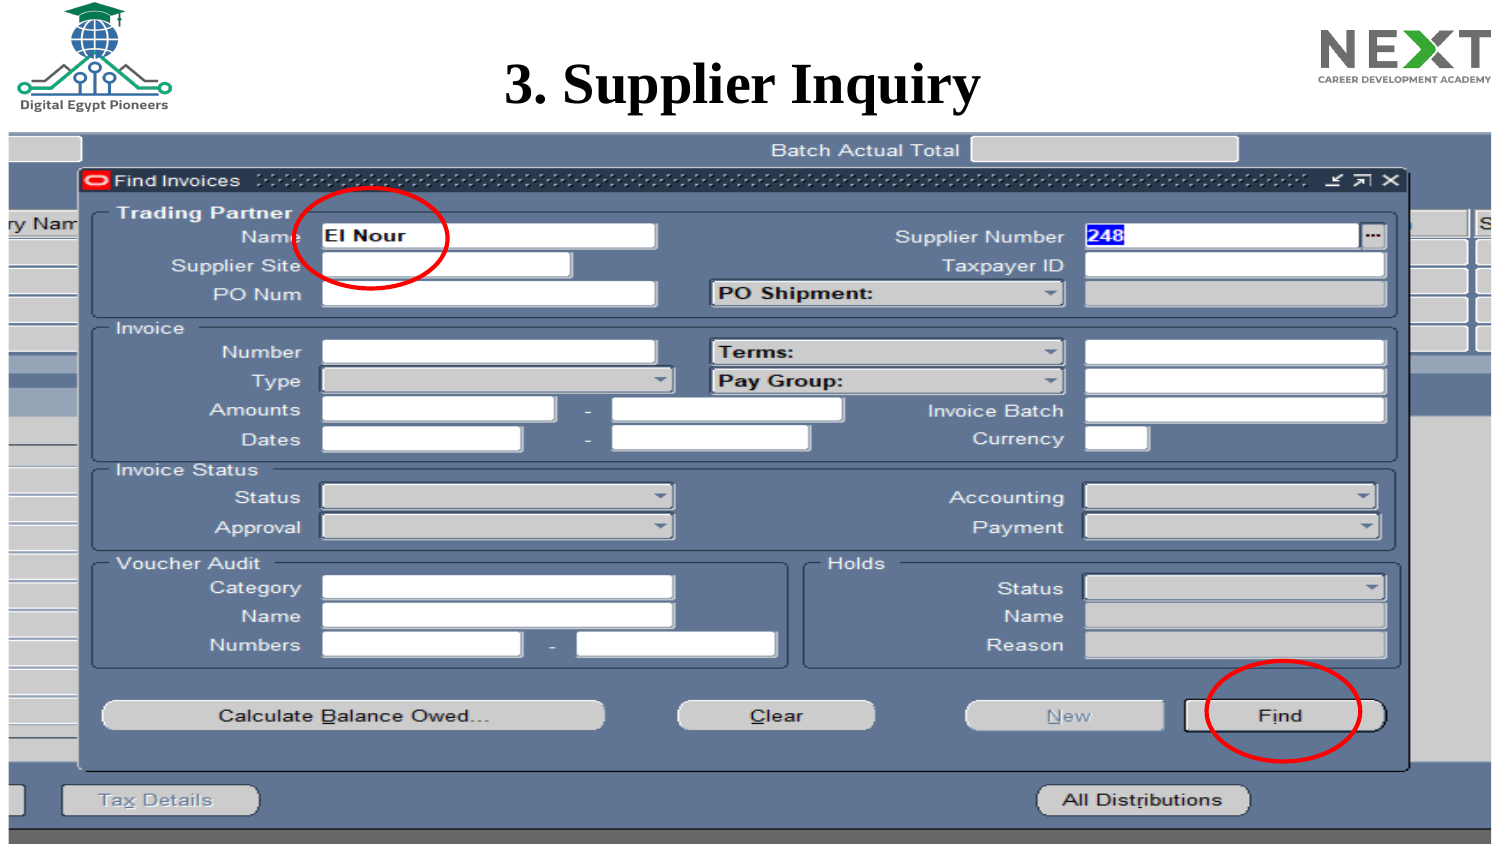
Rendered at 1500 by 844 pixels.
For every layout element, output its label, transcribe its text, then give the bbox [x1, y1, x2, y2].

picture [1314, 30, 1492, 85]
picture [17, 0, 172, 117]
title 3. Supplier Inquiry [361, 53, 1126, 107]
picture [8, 132, 1492, 844]
